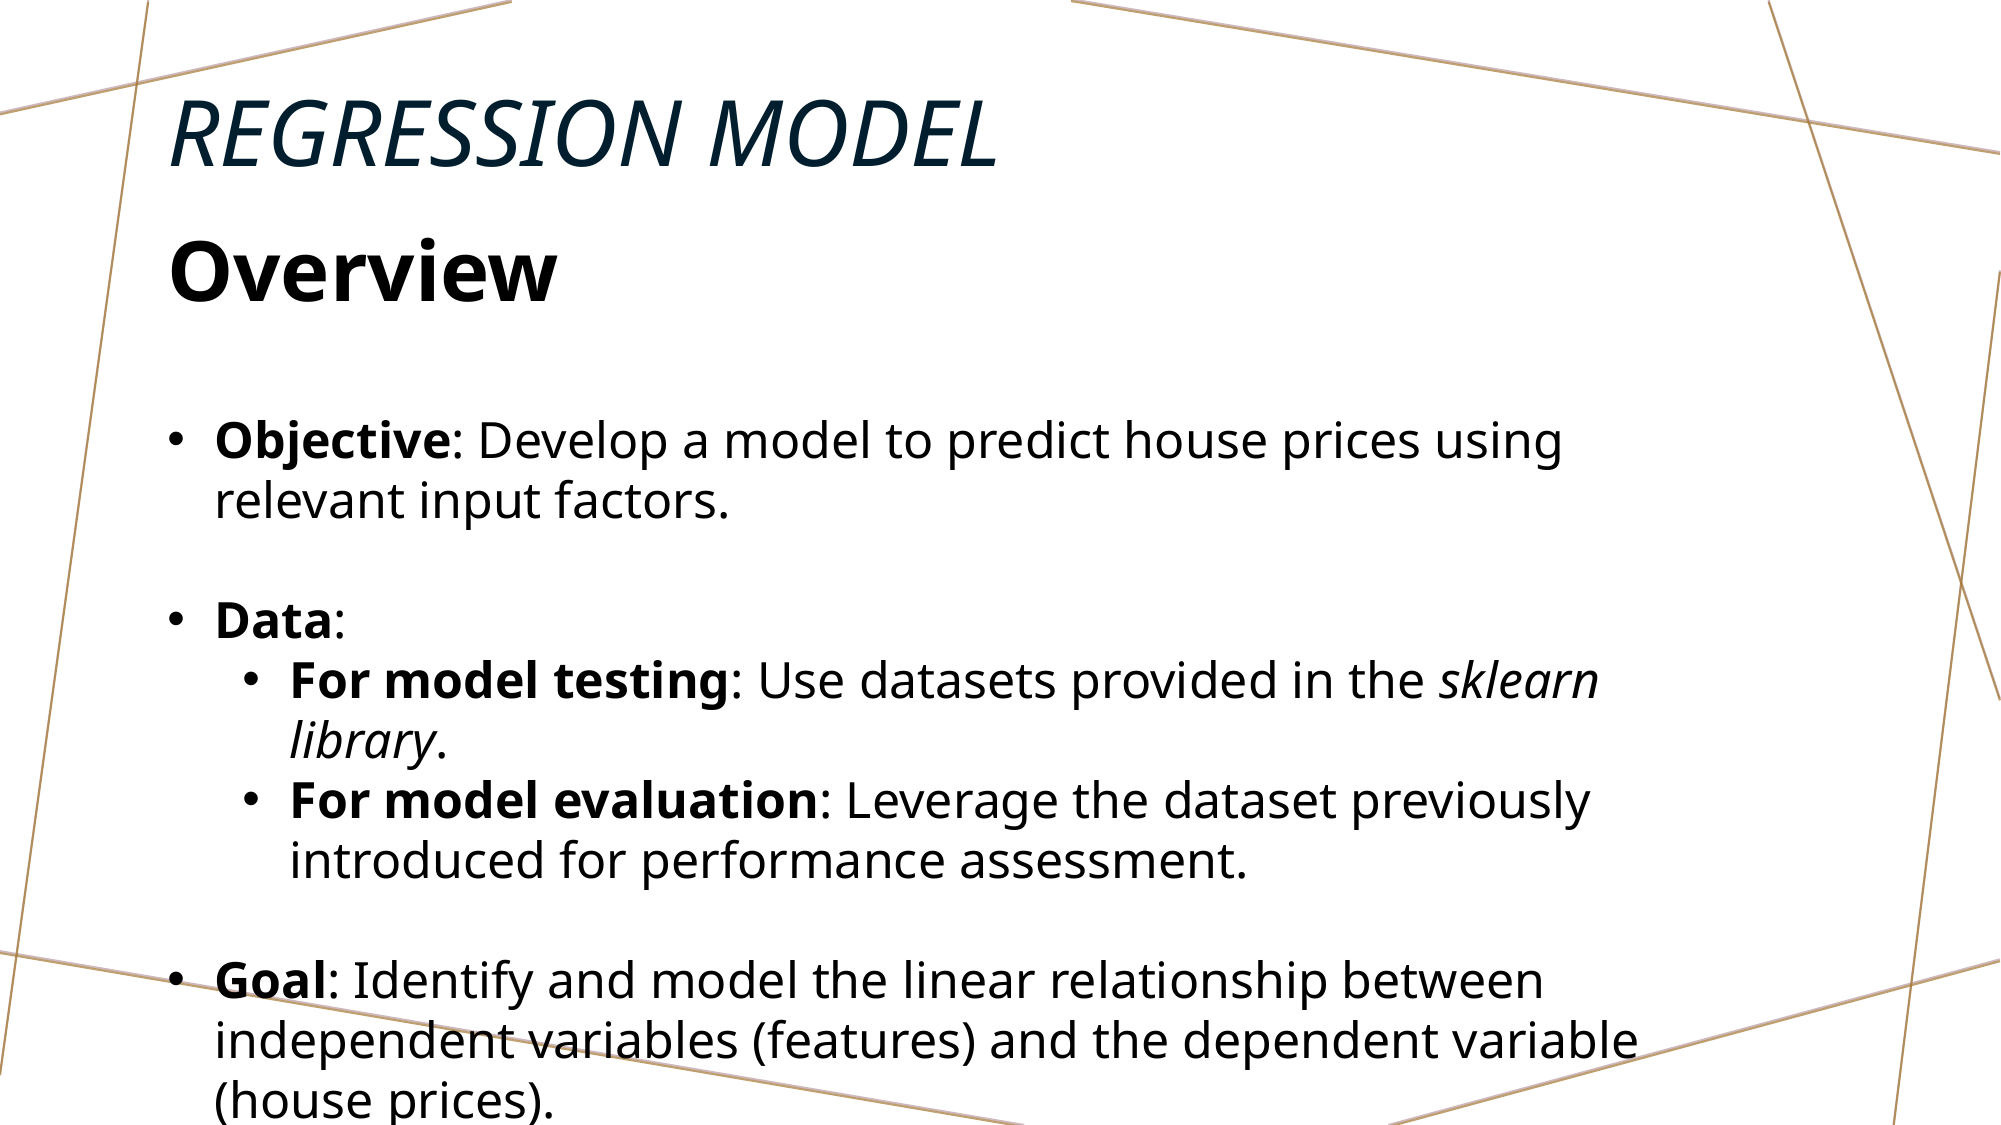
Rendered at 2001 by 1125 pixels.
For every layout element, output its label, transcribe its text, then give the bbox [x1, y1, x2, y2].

text_box Overview Objective: Develop a model to predict house prices using relevant input factors. Data: For model testing: Use datasets provided in the sklearn library. For model evaluation: Leverage the dataset previously introduced for performance assessment. Goal: Identify and model the linear relationship between independent variables (features) and the dependent variable (house prices). [152, 211, 1671, 1125]
title Regression model [152, 15, 1813, 194]
